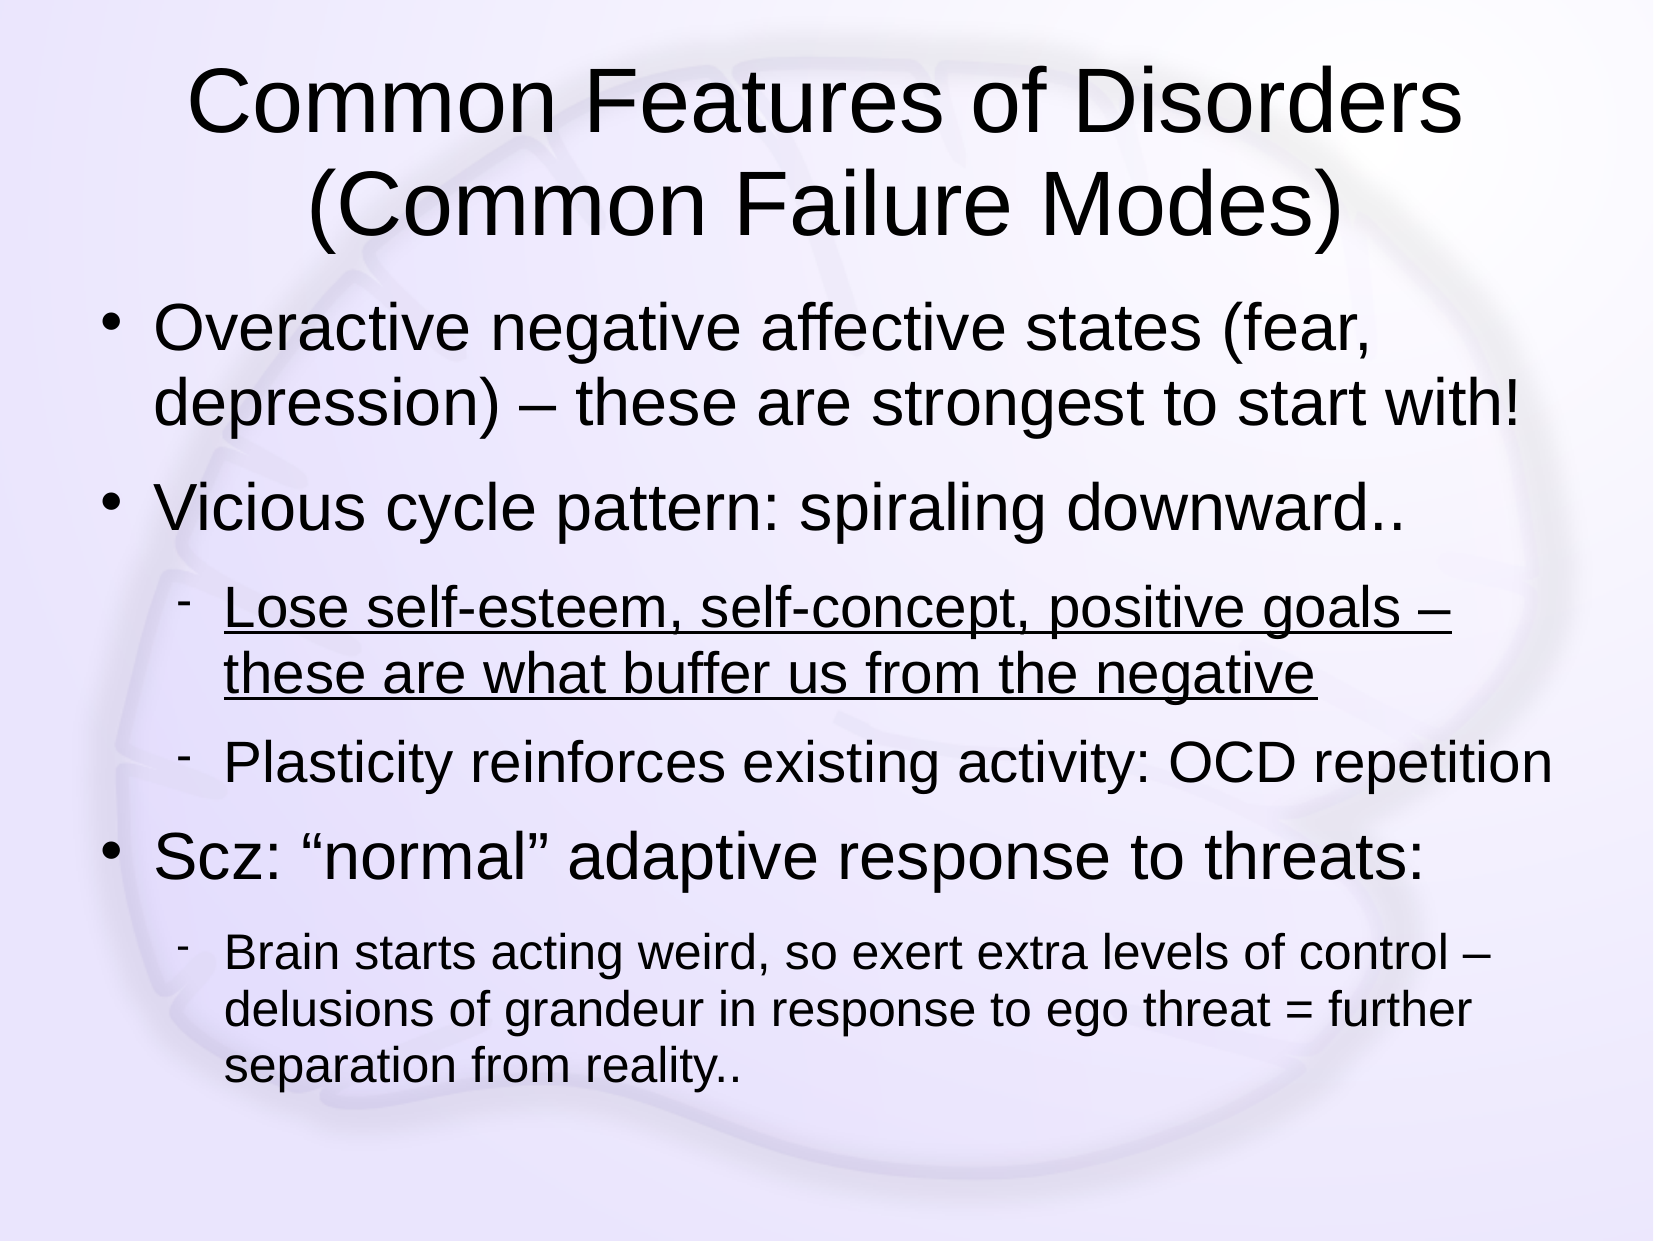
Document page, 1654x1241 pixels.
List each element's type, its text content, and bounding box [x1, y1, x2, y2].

list Overactive negative affective states (fear, depression) – these are strongest to start with! Vicious cycle pattern: spiraling downward.. Lose self-esteem, self-concept, positive goals – these are what buffer us from the negative Plasticity reinforces existing activity: OCD repetition Scz: “normal” adaptive response to threats: Brain starts acting weird, so exert extra levels of control – delusions of grandeur in response to ego threat = further separation from reality.. [82, 290, 1571, 1110]
title Common Features of Disorders (Common Failure Modes) [82, 49, 1571, 257]
picture [0, 0, 1654, 1241]
